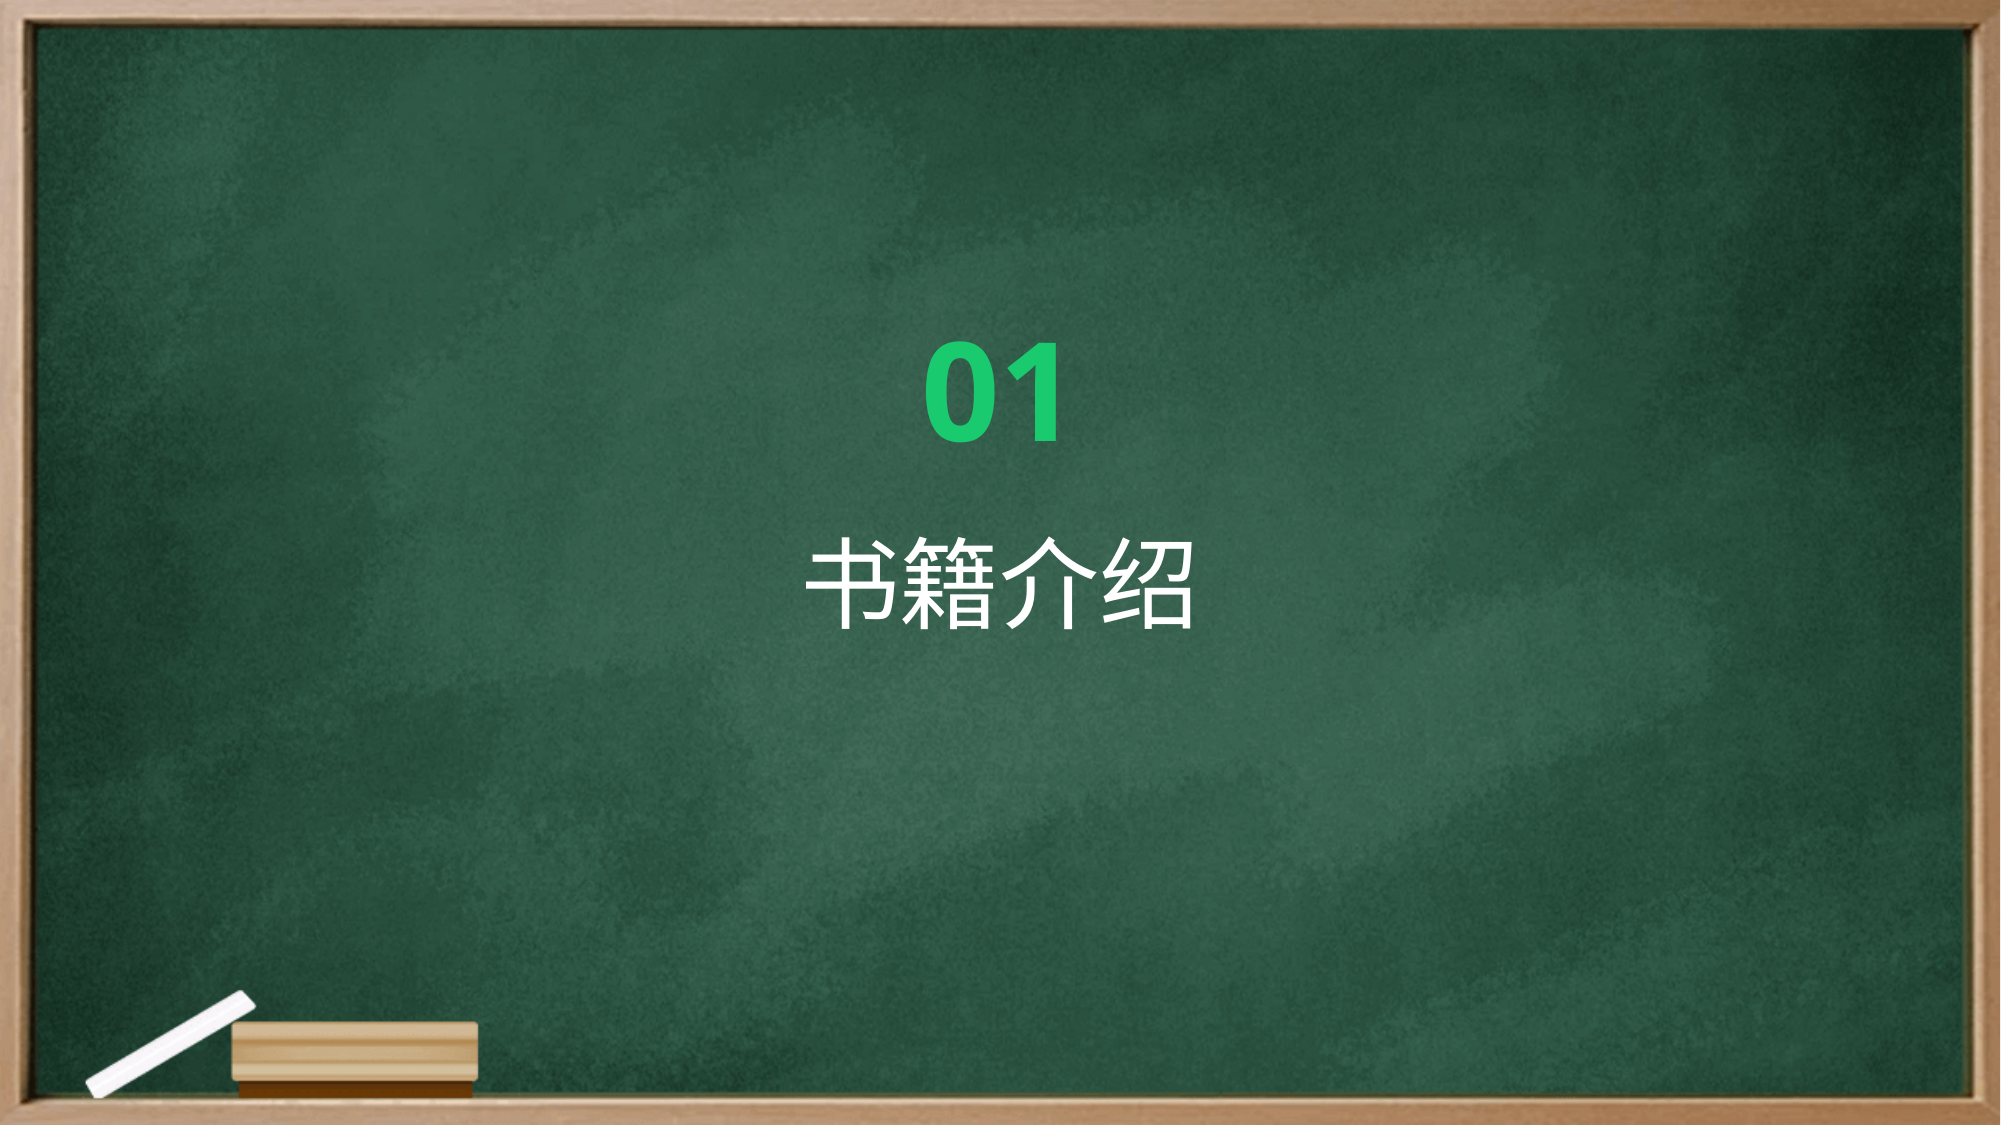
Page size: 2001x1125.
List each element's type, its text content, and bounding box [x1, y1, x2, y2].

text_box 书籍介绍 [139, 488, 1860, 784]
picture [0, 0, 2001, 1125]
text_box 01 [509, 261, 1491, 479]
